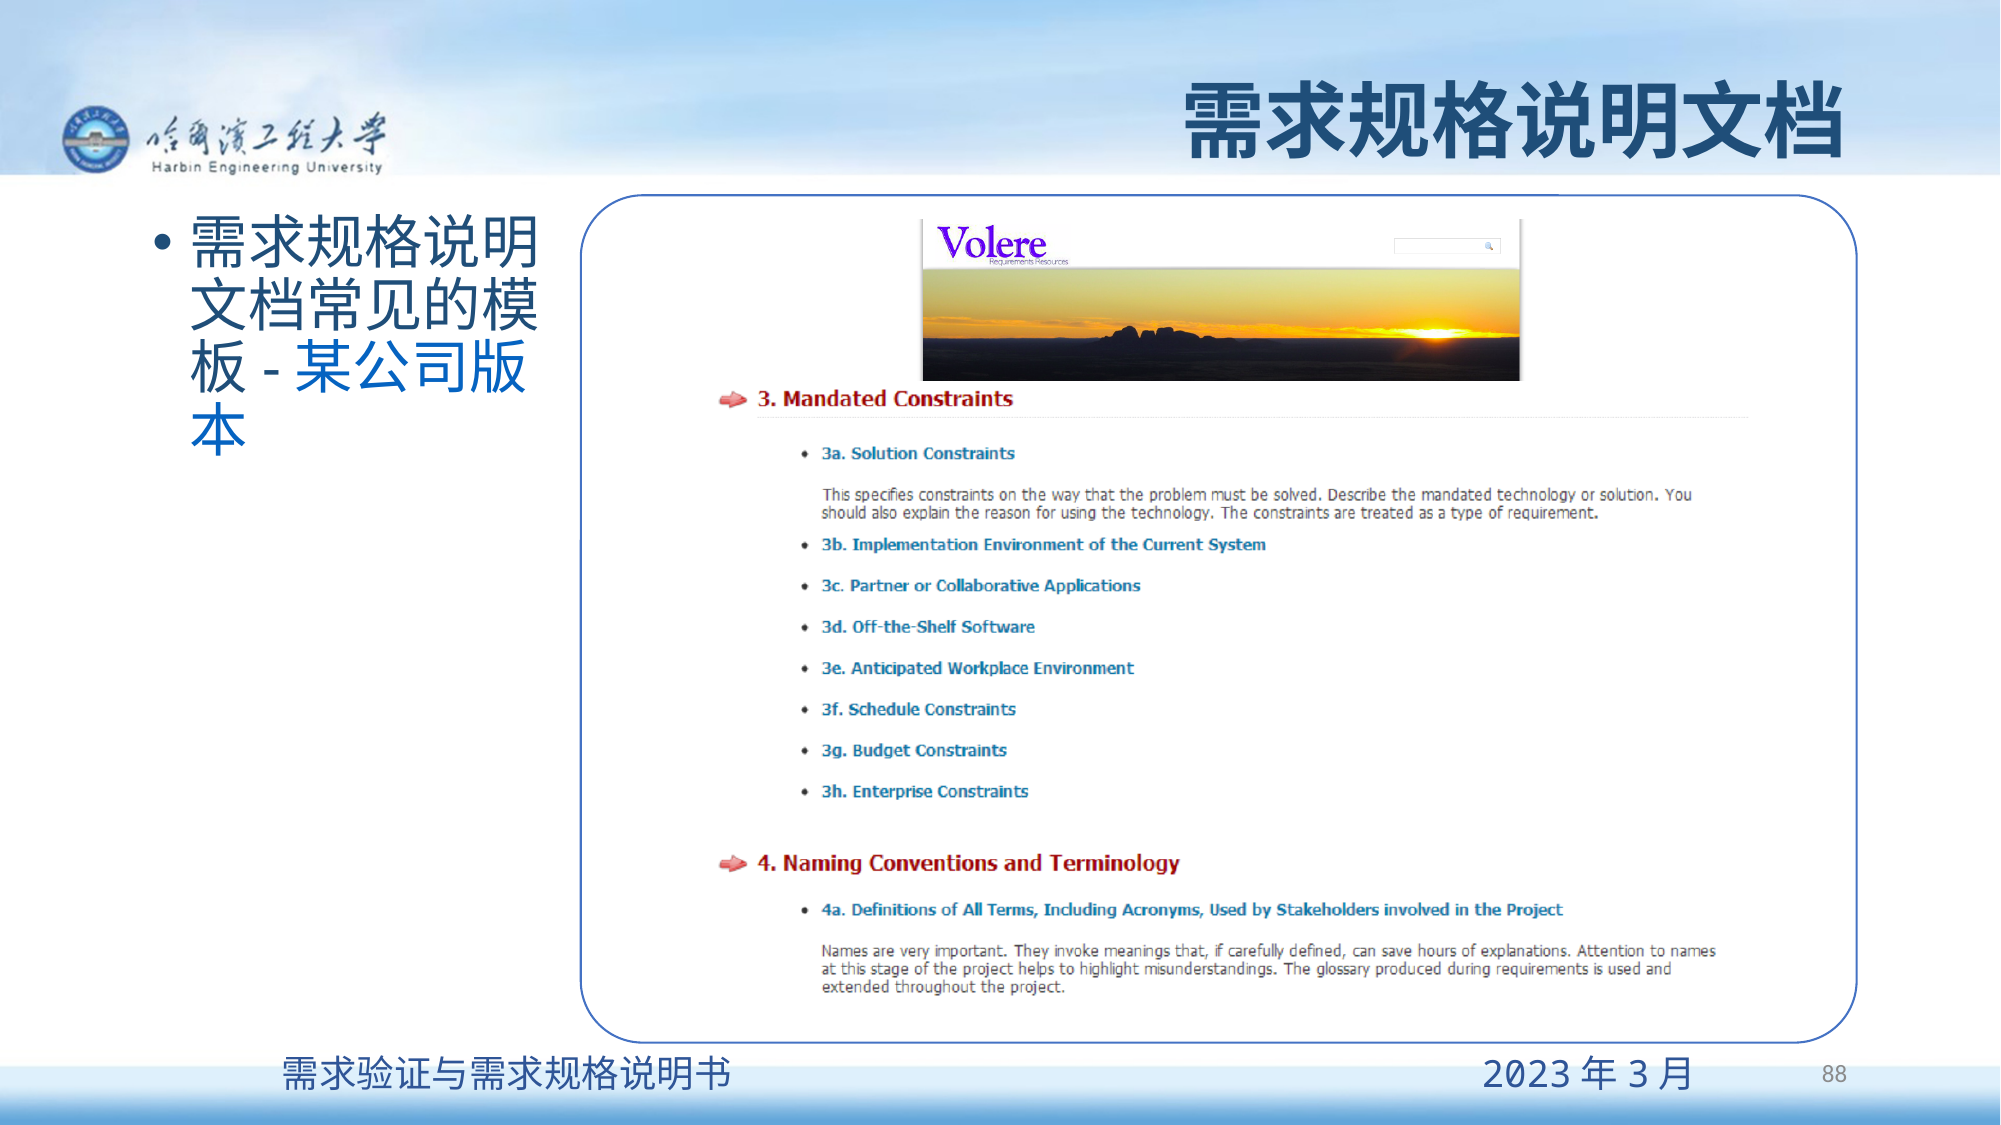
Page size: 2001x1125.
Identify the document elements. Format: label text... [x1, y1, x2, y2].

slide_number 88 [1412, 1042, 1863, 1103]
title 需求规格说明文档 [137, 47, 1863, 203]
list 需求规格说明文档常见的模板-某公司版本 [137, 205, 585, 920]
text_box [579, 194, 1858, 1044]
text_box [454, 373, 875, 502]
picture [0, 0, 2001, 1125]
